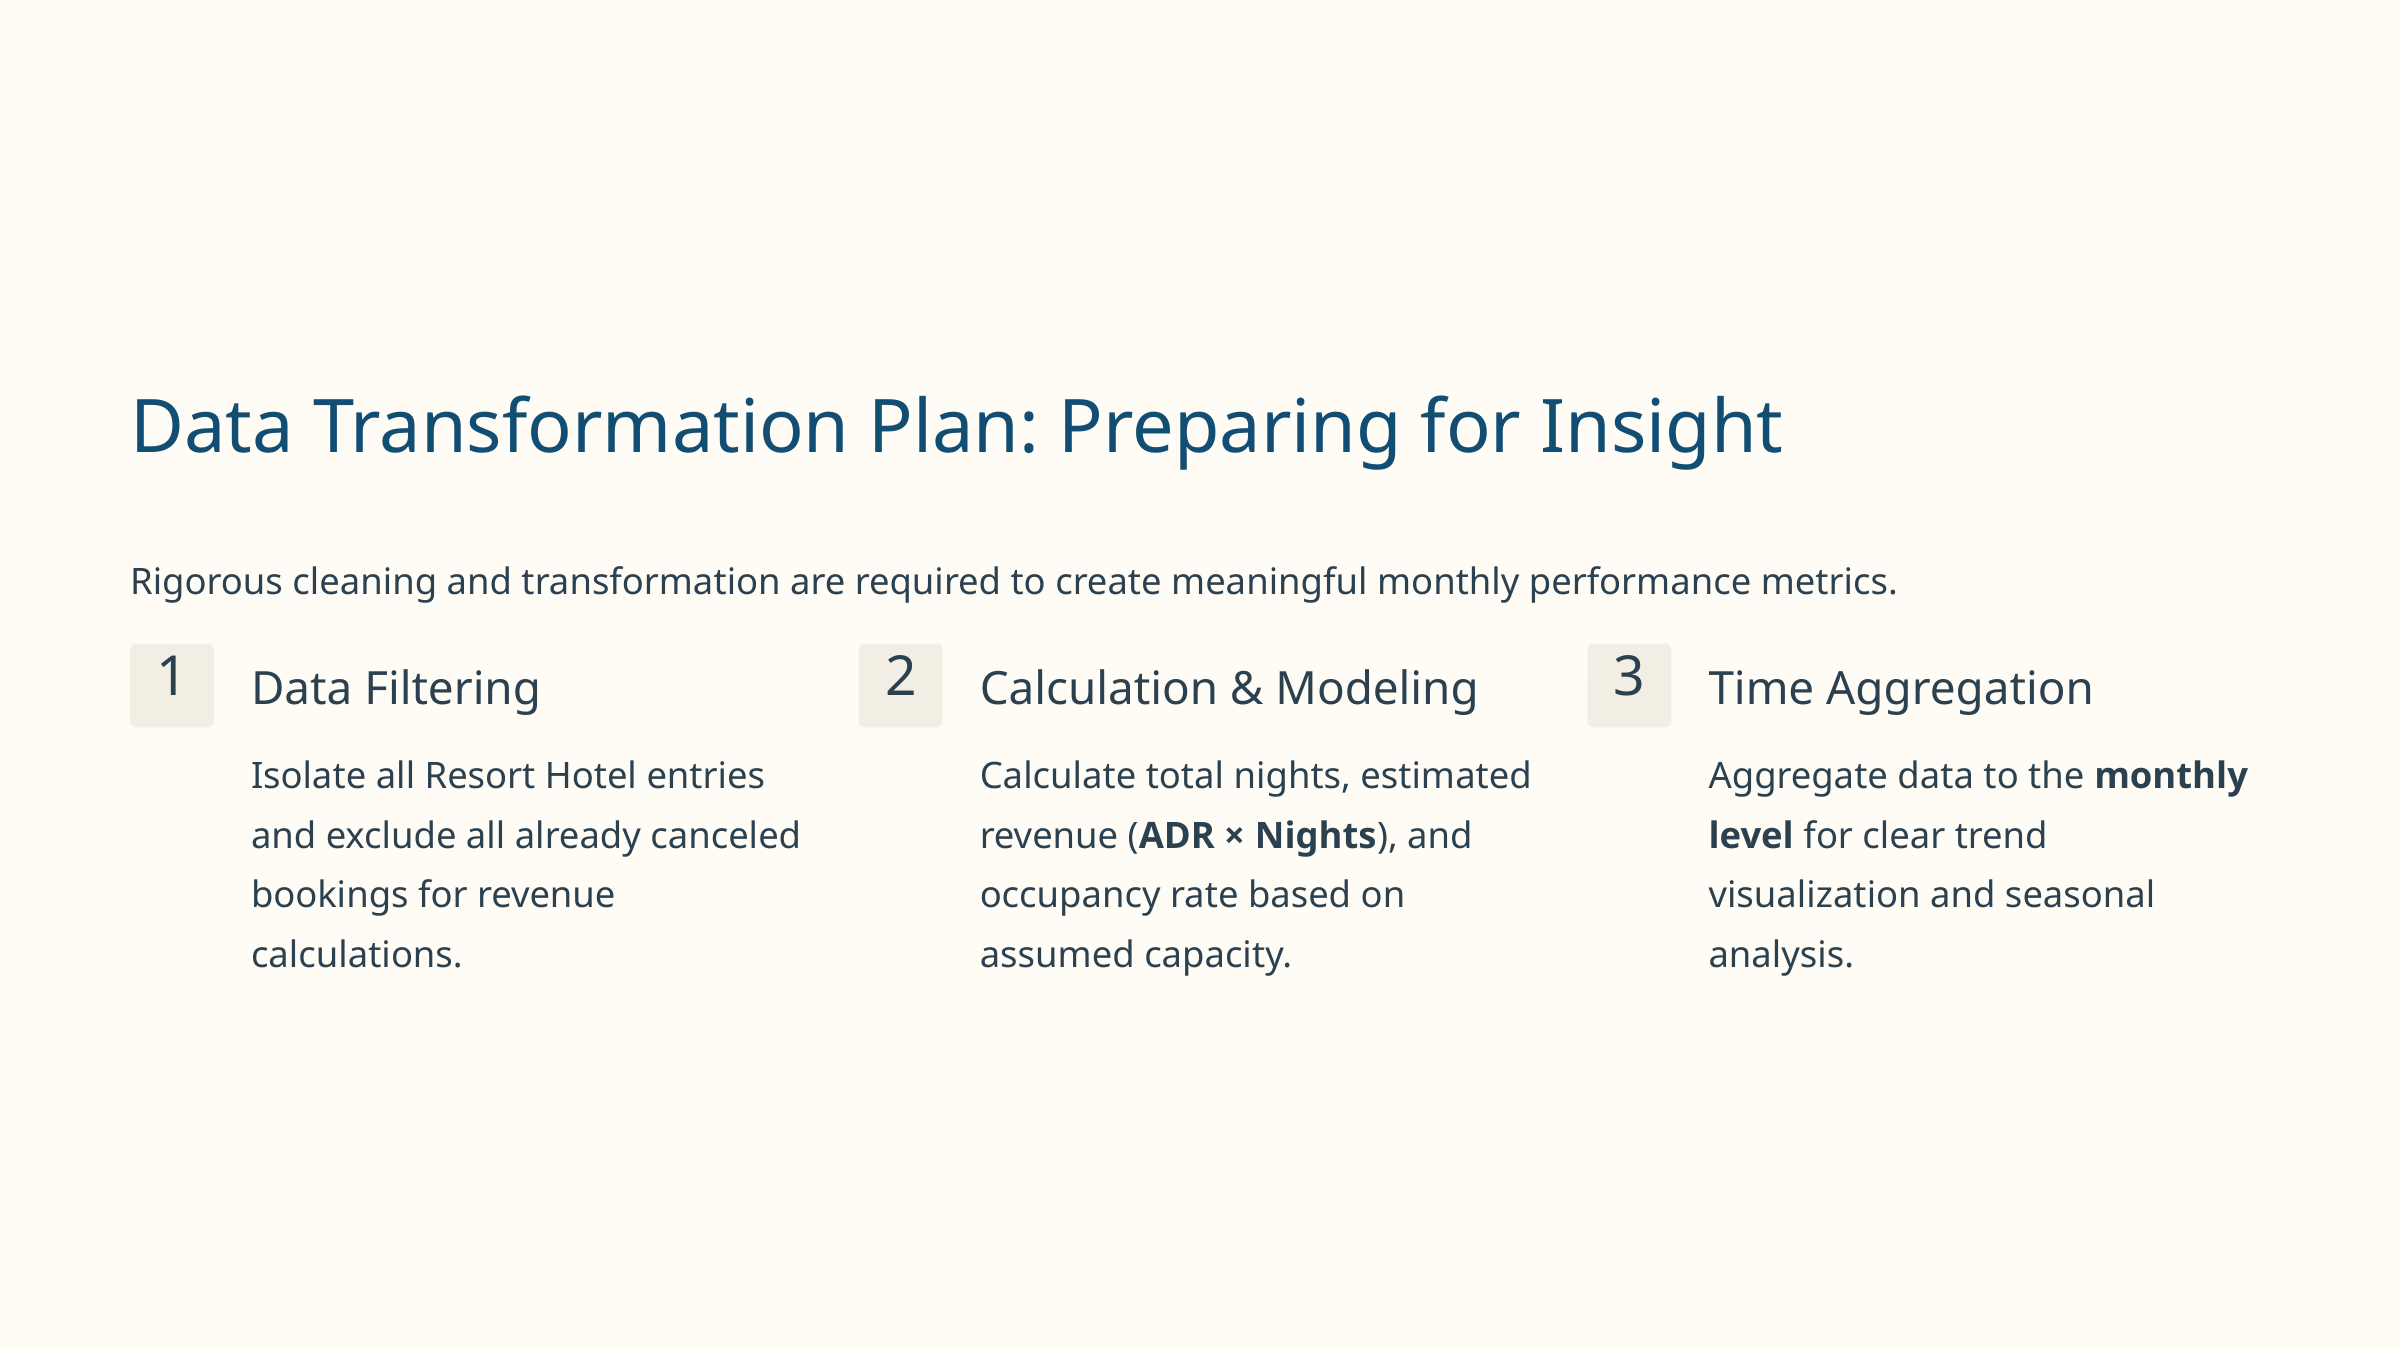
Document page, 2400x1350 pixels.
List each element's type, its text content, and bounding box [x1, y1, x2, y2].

text_box Isolate all Resort Hotel entries and exclude all already canceled bookings for revenue calculations. [251, 736, 813, 916]
text_box 1 [144, 650, 200, 721]
text_box [1587, 643, 1672, 728]
text_box 2 [872, 650, 929, 721]
text_box [858, 643, 943, 728]
text_box Data Transformation Plan: Preparing for Insight [130, 374, 1805, 468]
text_box Calculation & Modeling [979, 656, 1489, 715]
text_box Aggregate data to the monthly level for clear trend visualization and seasonal analysis. [1708, 736, 2270, 916]
text_box Time Aggregation [1708, 656, 2174, 715]
text_box Data Filtering [251, 656, 717, 715]
text_box [130, 643, 214, 728]
text_box 3 [1601, 650, 1658, 721]
text_box Calculate total nights, estimated revenue (ADR × Nights), and occupancy rate based on assumed capacity. [979, 736, 1541, 975]
text_box Rigorous cleaning and transformation are required to create meaningful monthly performance metrics. [130, 542, 2270, 602]
